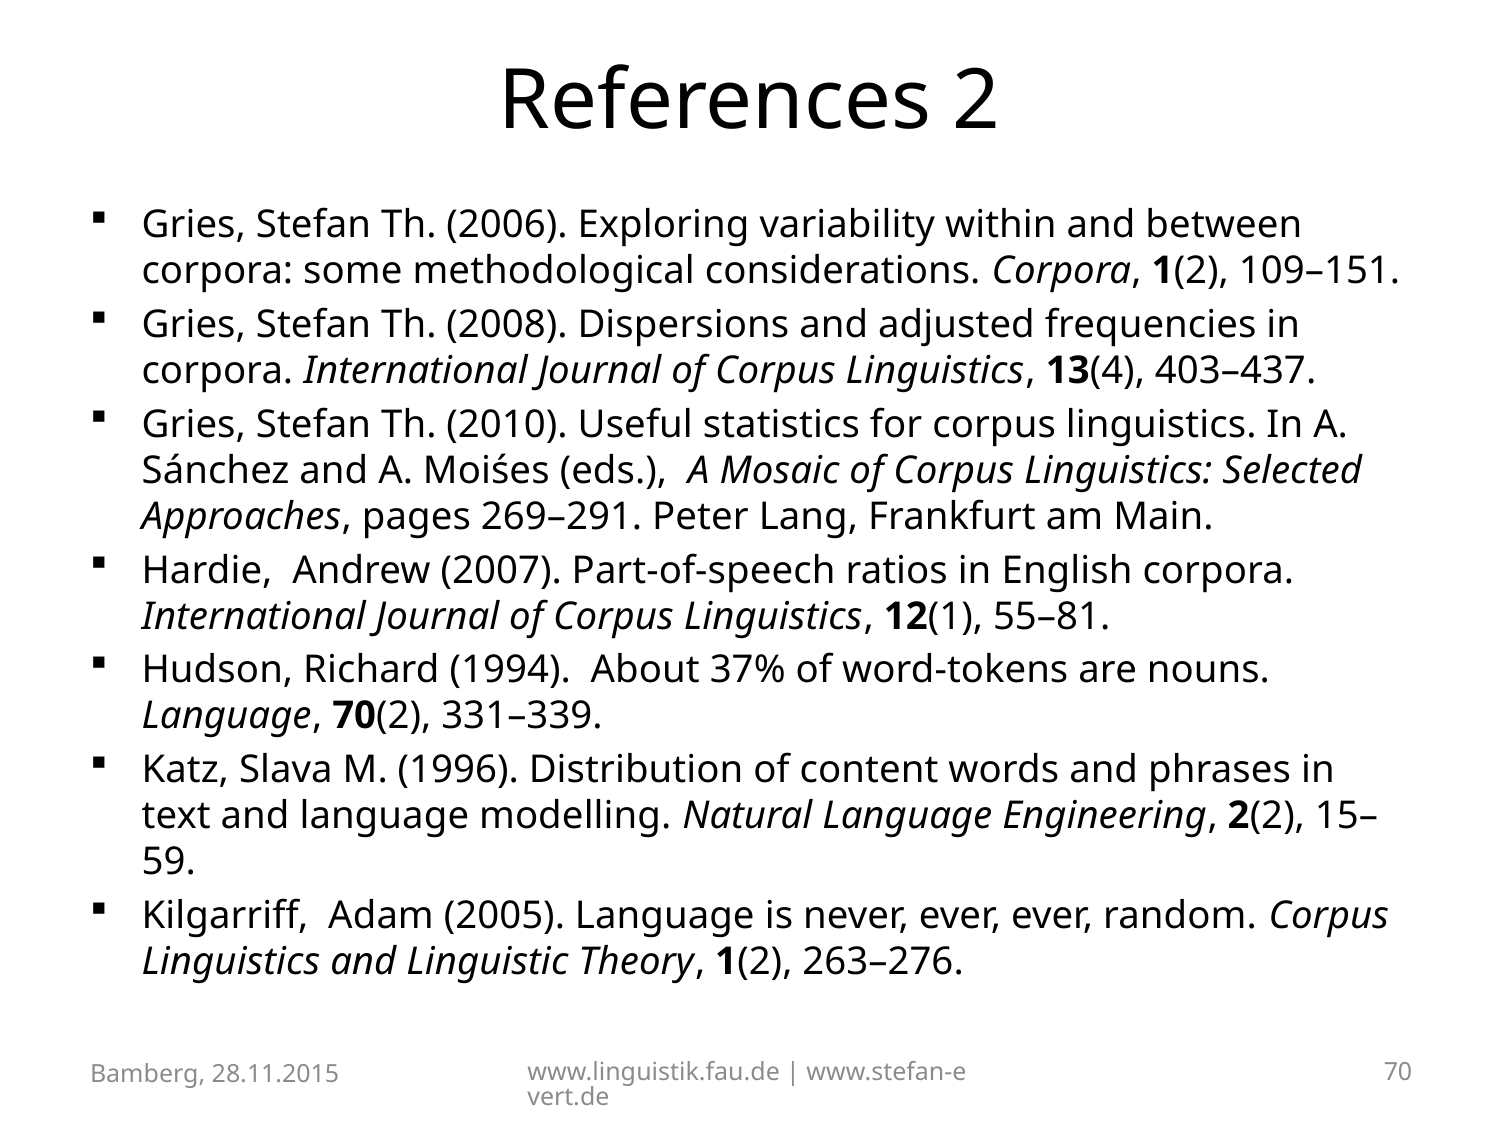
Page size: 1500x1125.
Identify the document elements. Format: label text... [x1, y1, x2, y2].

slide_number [75, 1042, 425, 1103]
list Gries, Stefan Th. (2006). Exploring variability within and between corpora: some methodological considerations. Corpora, 1(2), 109–151. Gries, Stefan Th. (2008). Dispersions and adjusted frequencies in corpora. International Journal of Corpus Linguistics, 13(4), 403–437. Gries, Stefan Th. (2010). Useful statistics for corpus linguistics. In A. Sánchez and A. Moiśes (eds.), A Mosaic of Corpus Linguistics: Selected Approaches, pages 269–291. Peter Lang, Frankfurt am Main. Hardie, Andrew (2007). Part-of-speech ratios in English corpora. International Journal of Corpus Linguistics, 12(1), 55–81. Hudson, Richard (1994). About 37% of word-tokens are nouns. Language, 70(2), 331–339. Katz, Slava M. (1996). Distribution of content words and phrases in text and language modelling. Natural Language Engineering, 2(2), 15–59. Kilgarriff, Adam (2005). Language is never, ever, ever, random. Corpus Linguistics and Linguistic Theory, 1(2), 263–276. [75, 176, 1425, 1005]
slide_number 70 [1077, 1042, 1428, 1103]
footer www.linguistik.fau.de | www.stefan-evert.de [512, 1042, 988, 1103]
title References 2 [75, 45, 1425, 145]
